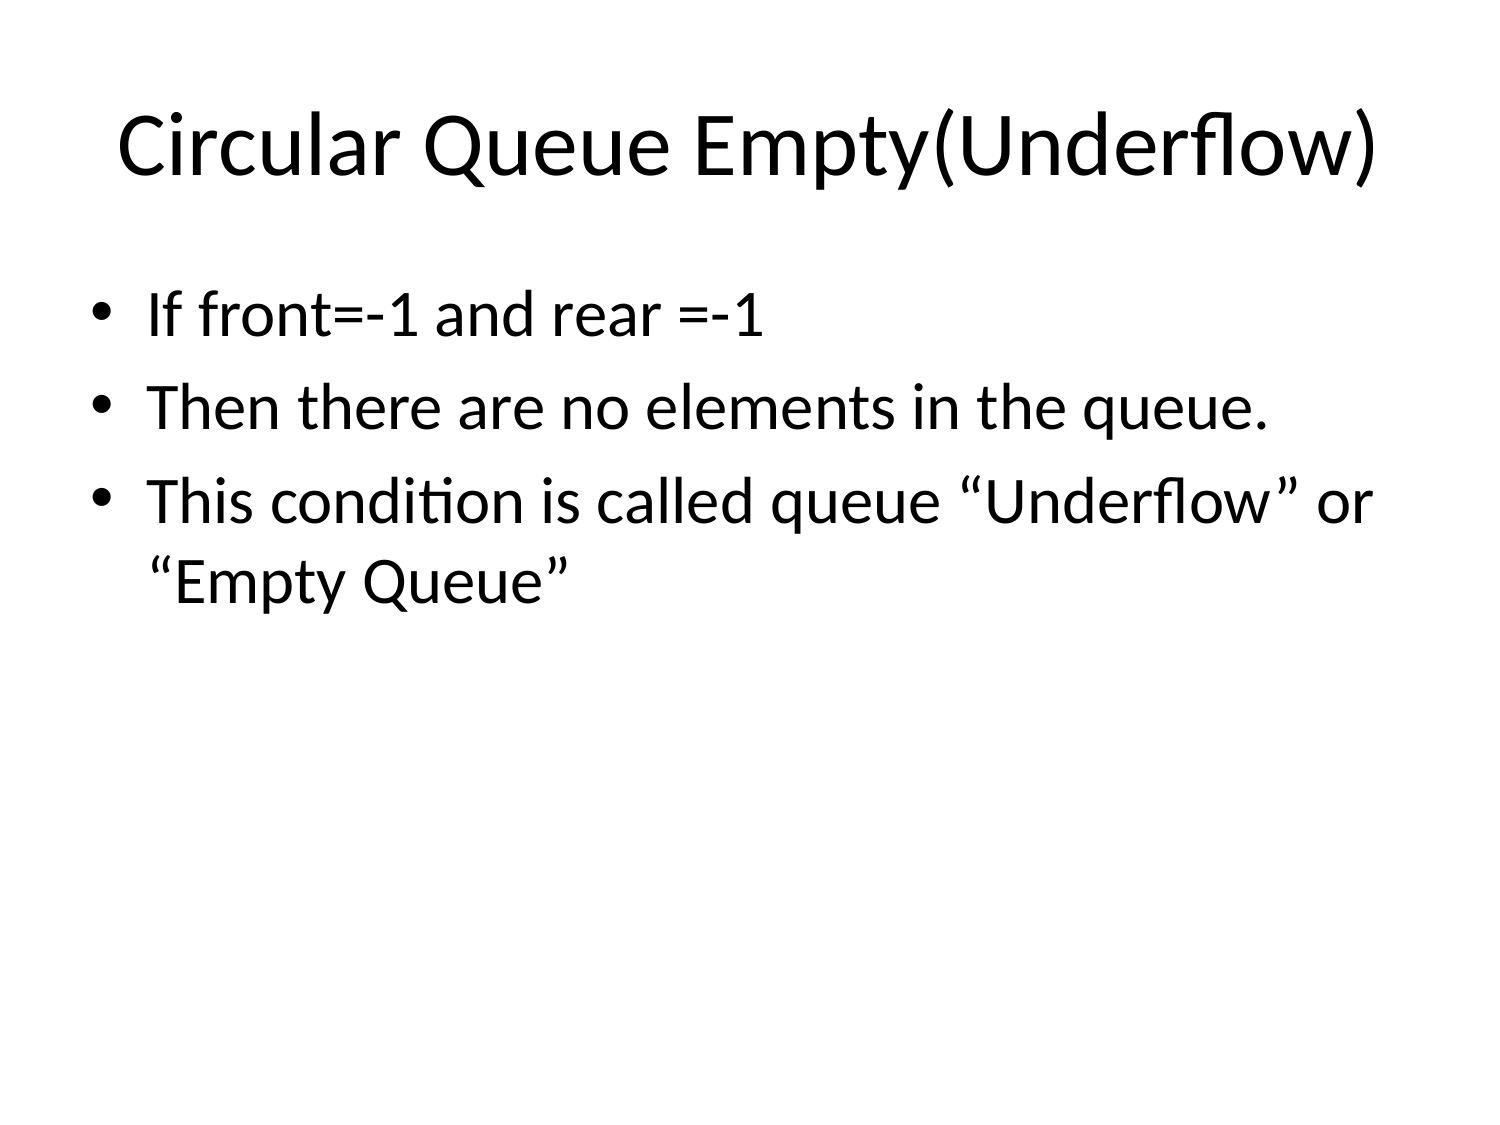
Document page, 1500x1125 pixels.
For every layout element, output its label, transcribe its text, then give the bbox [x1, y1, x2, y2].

list If front=-1 and rear =-1 Then there are no elements in the queue. This condition is called queue “Underflow” or “Empty Queue” [75, 262, 1425, 1005]
title Circular Queue Empty(Underflow) [75, 45, 1425, 233]
